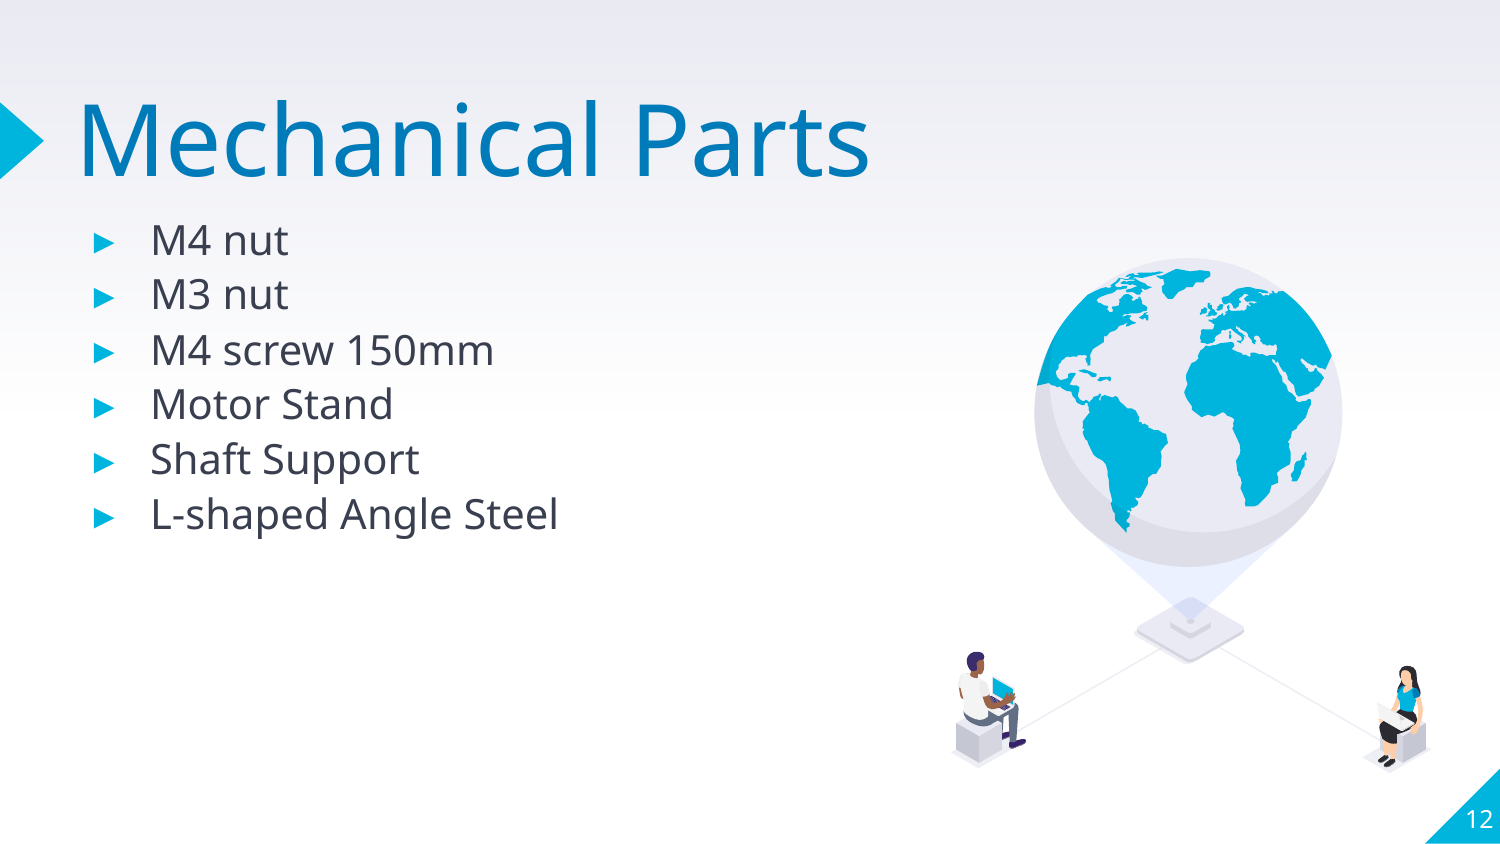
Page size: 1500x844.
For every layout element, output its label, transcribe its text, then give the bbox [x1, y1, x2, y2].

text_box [950, 257, 1432, 774]
slide_number 12 [1418, 760, 1494, 838]
title Mechanical Parts [75, 99, 1056, 256]
list M4 nut M3 nut M4 screw 150mm Motor Stand Shaft Support L-shaped Angle Steel [75, 208, 1001, 761]
